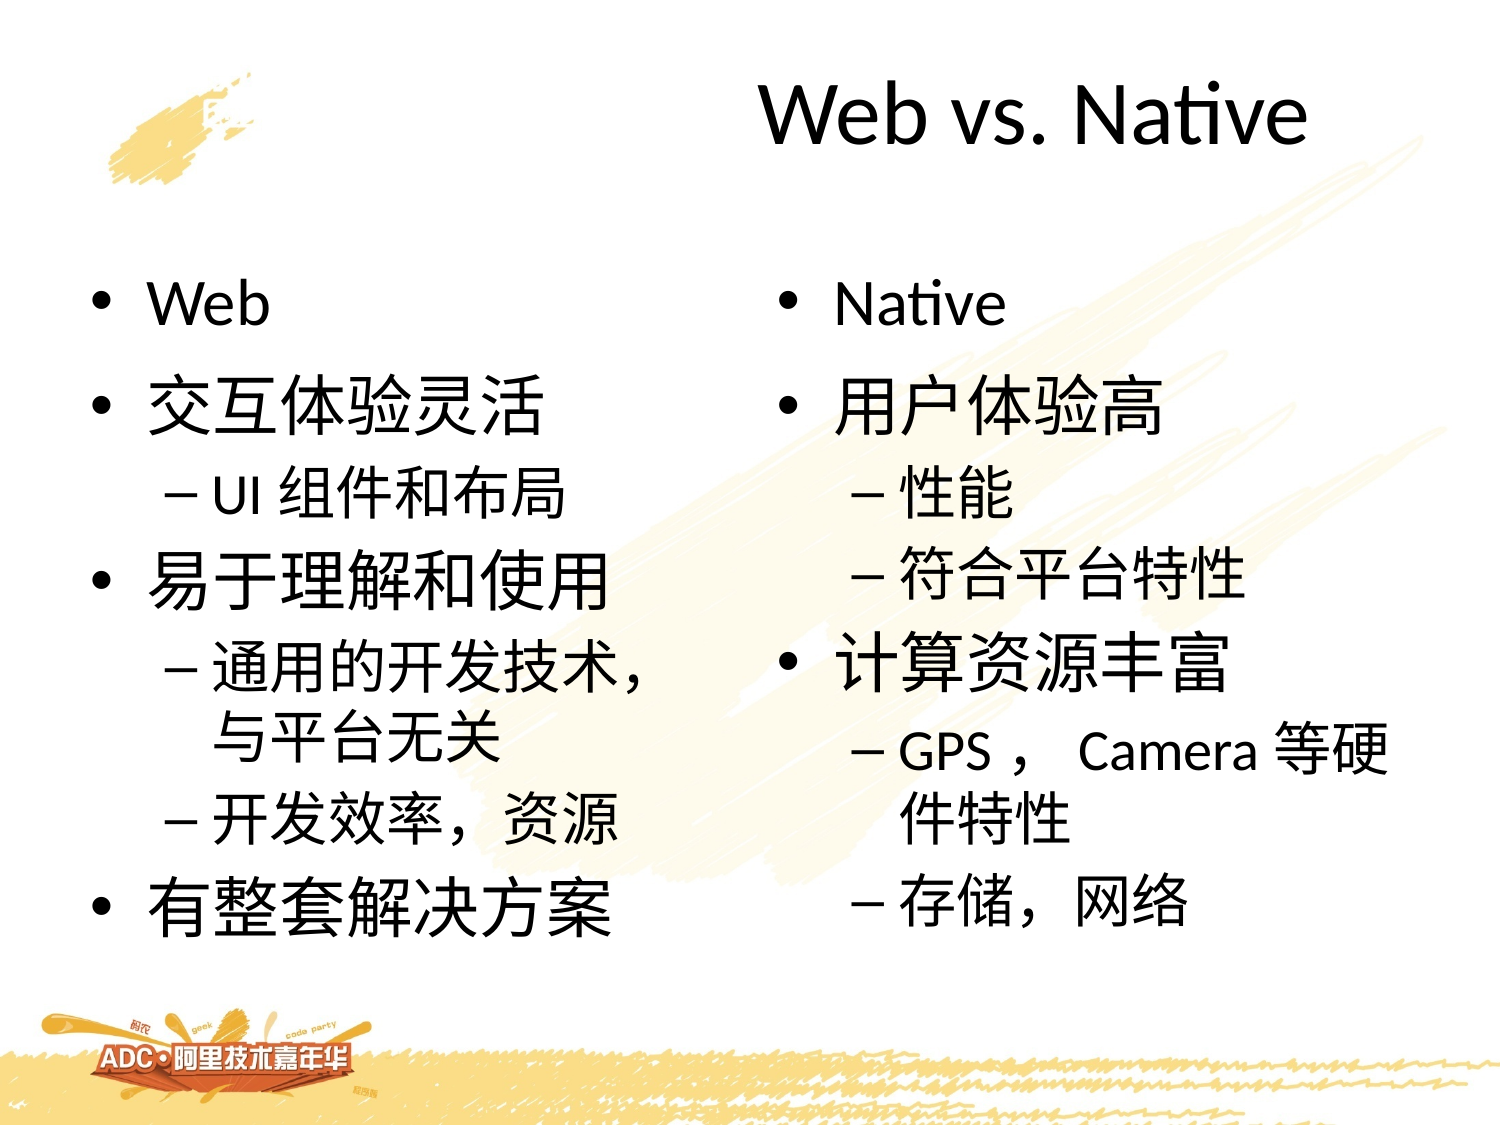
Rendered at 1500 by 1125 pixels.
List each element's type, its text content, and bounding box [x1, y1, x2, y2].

text_box 交互体验灵活 UI组件和布局 易于理解和使用 通用的开发技术，与平台无关 开发效率，资源 有整套解决方案 [75, 356, 738, 1005]
text_box 用户体验高 性能 符合平台特性 计算资源丰富 GPS，Camera等硬件特性 存储，网络 [761, 356, 1425, 1005]
picture [0, 0, 1500, 1125]
text_box Native [761, 251, 1425, 356]
text_box Web [75, 251, 738, 356]
text_box Web vs. Native [643, 45, 1425, 173]
